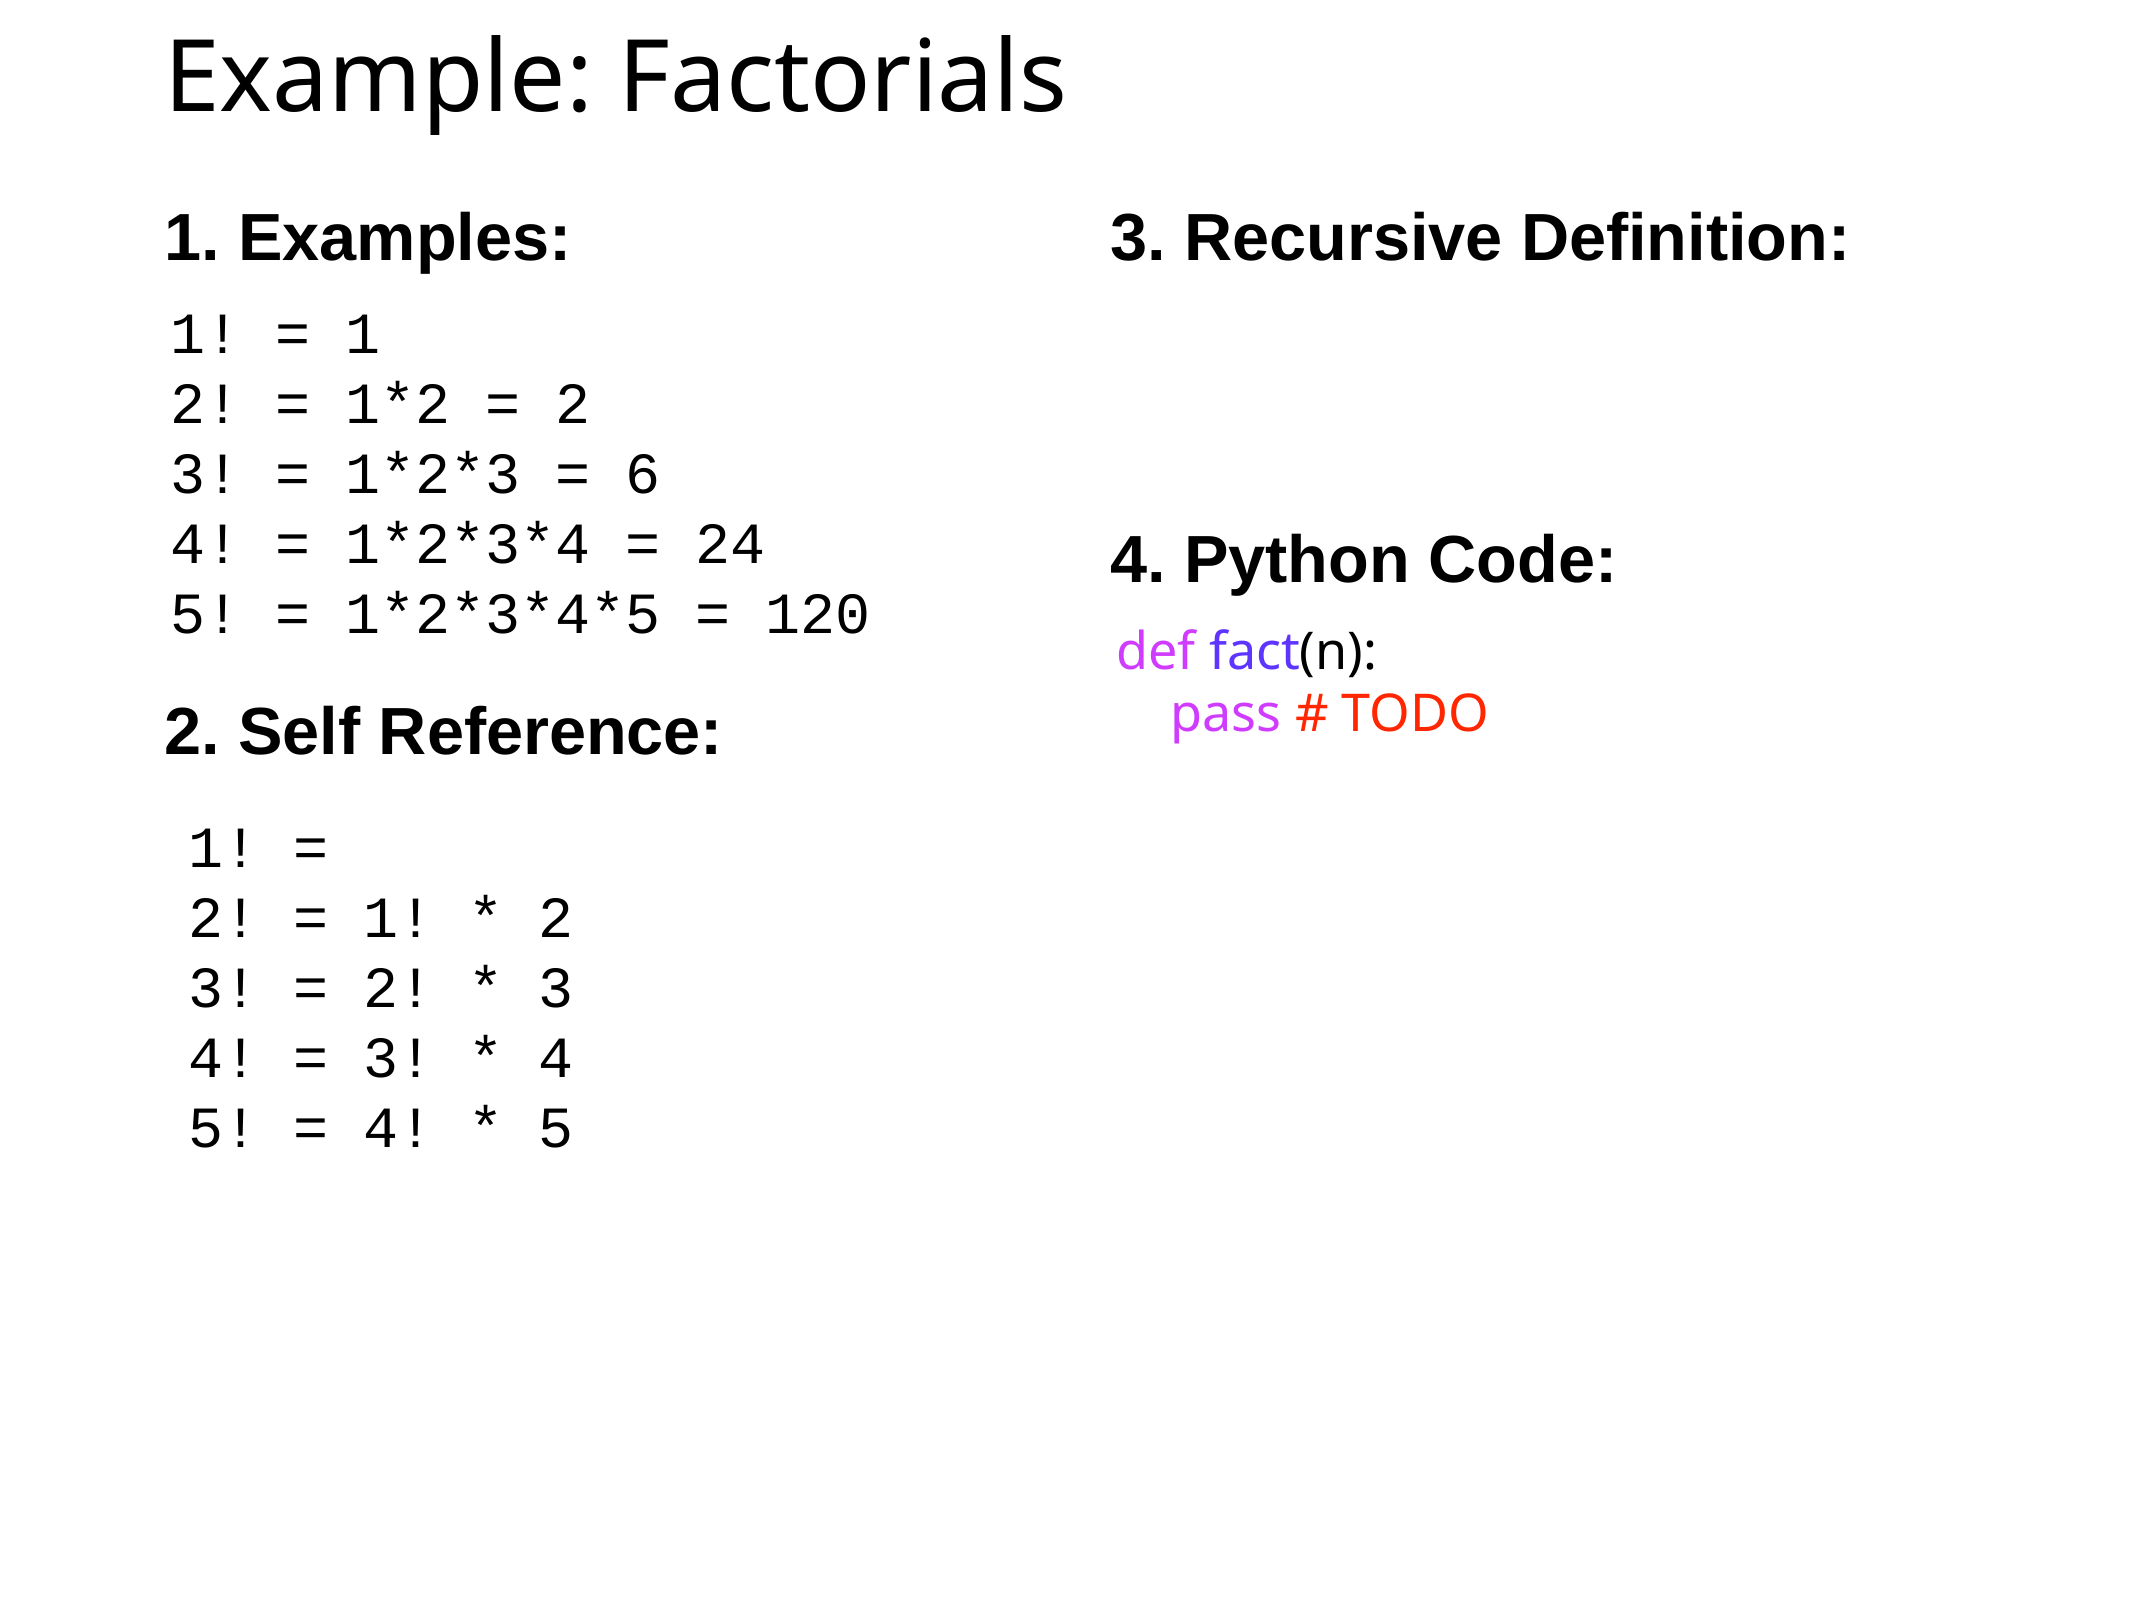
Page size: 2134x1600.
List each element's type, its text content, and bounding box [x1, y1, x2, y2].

text_box 1! = 2! = 1! * 2 3! = 2! * 3 4! = 3! * 4 5! = 4! * 5 [179, 801, 582, 1168]
text_box def fact(n): pass # TODO [1107, 608, 2101, 751]
text_box 3. Recursive Definition: [1102, 185, 2066, 308]
text_box 1. Examples: [156, 185, 965, 308]
text_box 2. Self Reference: [156, 679, 965, 802]
title Example: Factorials [156, 2, 1978, 142]
text_box 1! = 1 2! = 1*2 = 2 3! = 1*2*3 = 6 4! = 1*2*3*4 = 24 5! = 1*2*3*4*5 = 120 [162, 286, 880, 653]
text_box 4. Python Code: [1102, 507, 2066, 630]
